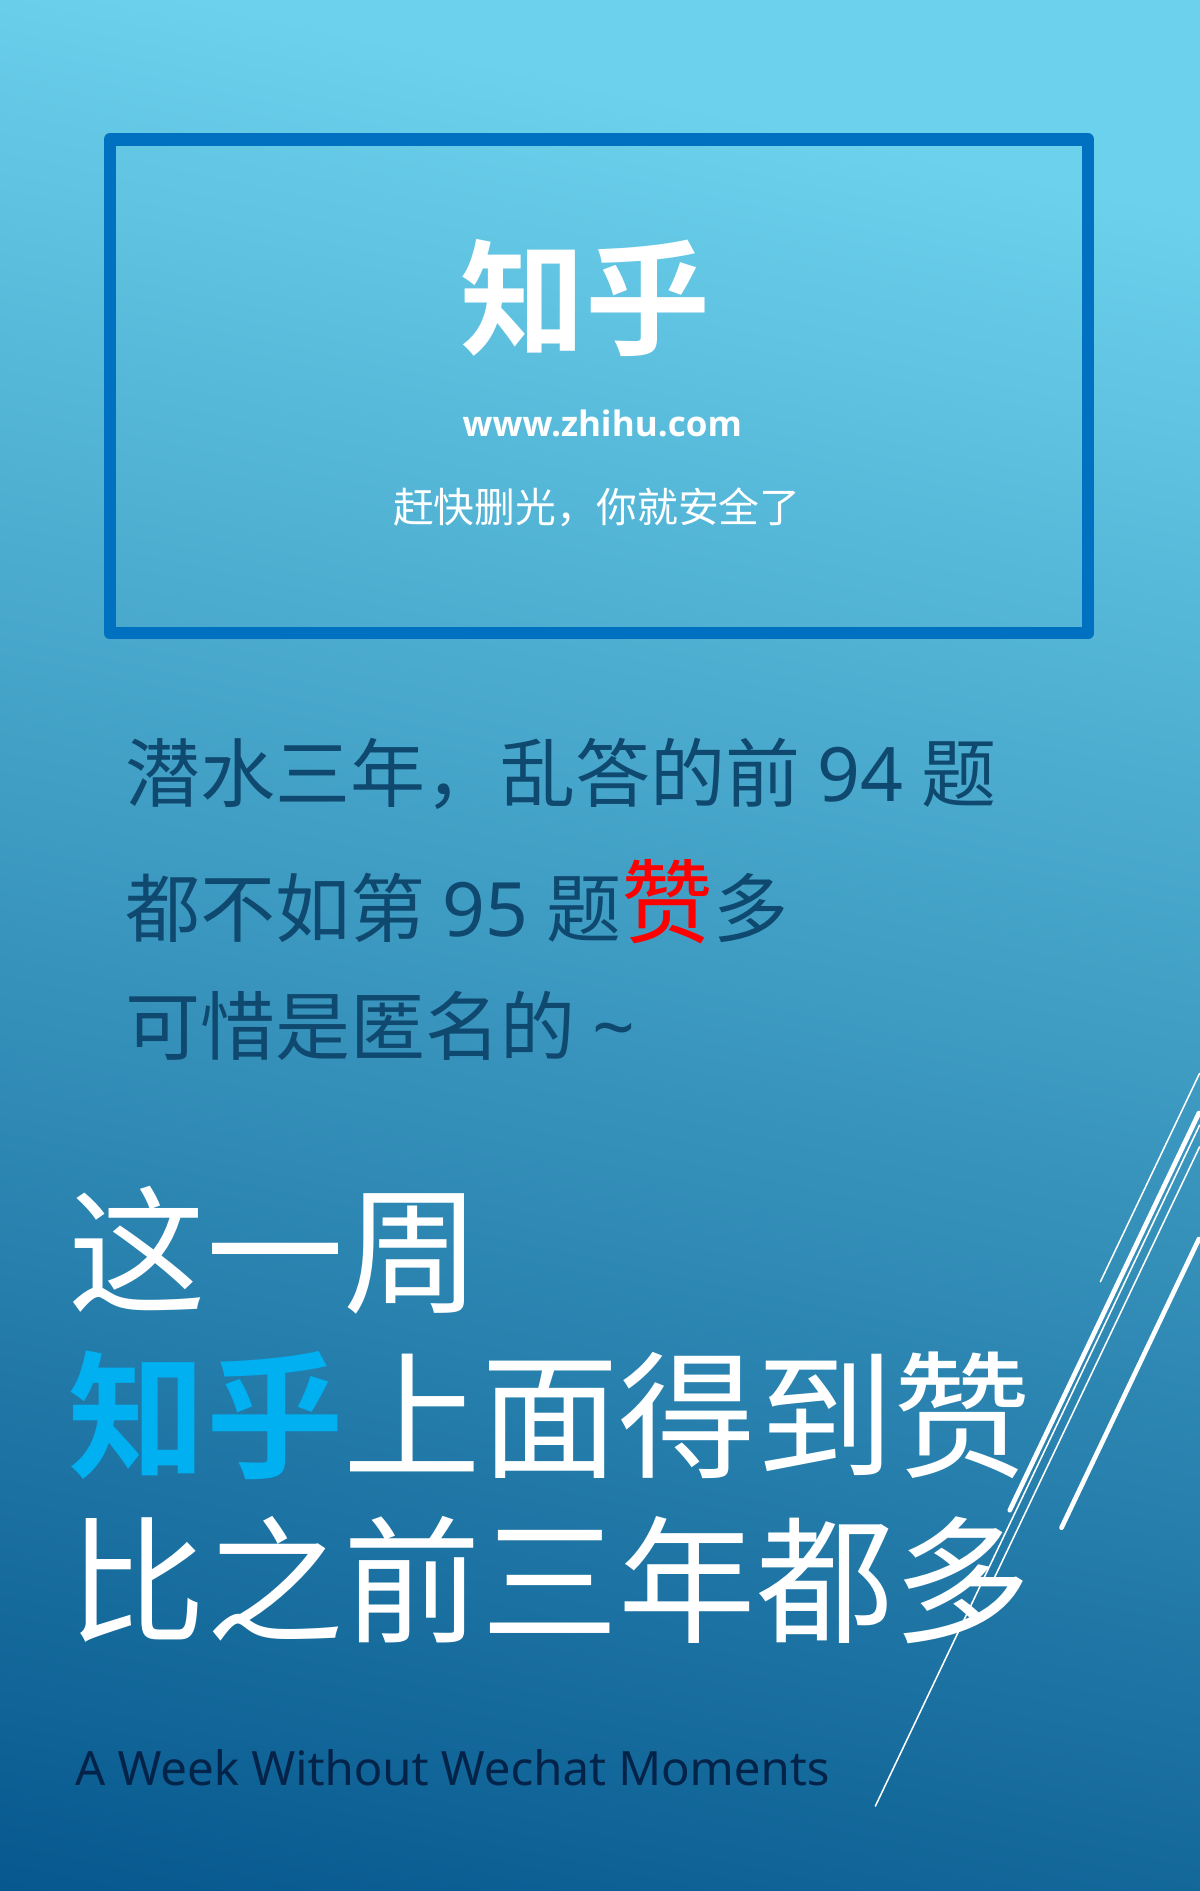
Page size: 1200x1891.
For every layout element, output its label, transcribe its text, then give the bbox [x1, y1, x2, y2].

text_box A Week Without Wechat Moments [54, 1727, 929, 1853]
title 这一周 知乎上面得到赞 比之前三年都多 [54, 1202, 1173, 1623]
text_box 知乎 [445, 212, 748, 378]
text_box [109, 138, 1089, 634]
text_box www.zhihu.com [447, 393, 802, 451]
text_box 赶快删光，你就安全了 [308, 474, 886, 539]
list 潜水三年，乱答的前94题 都不如第95题赞多 可惜是匿名的~ [110, 710, 1162, 1086]
